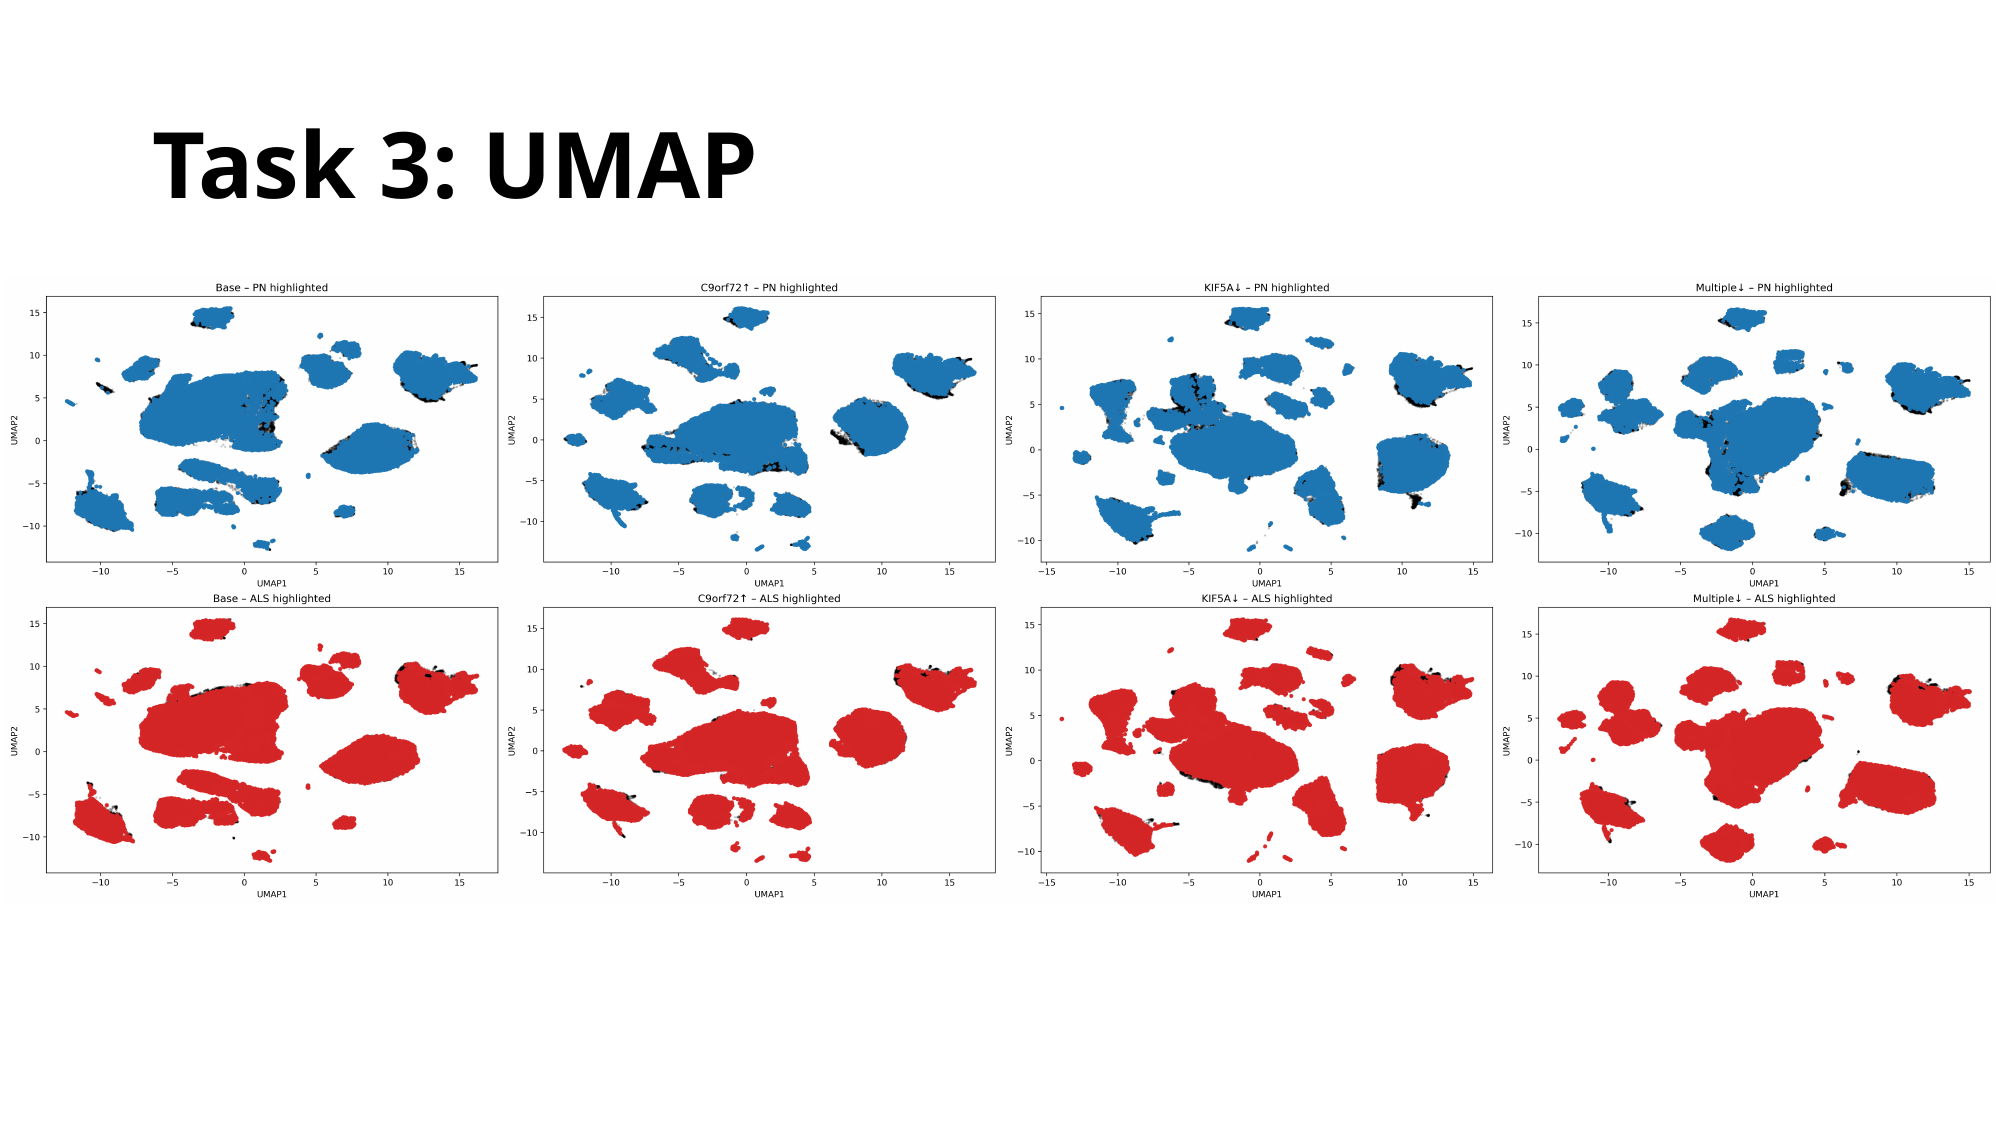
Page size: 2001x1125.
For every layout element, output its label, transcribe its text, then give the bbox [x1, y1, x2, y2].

picture [3, 276, 1997, 905]
title Task 3: UMAP [137, 59, 1863, 276]
